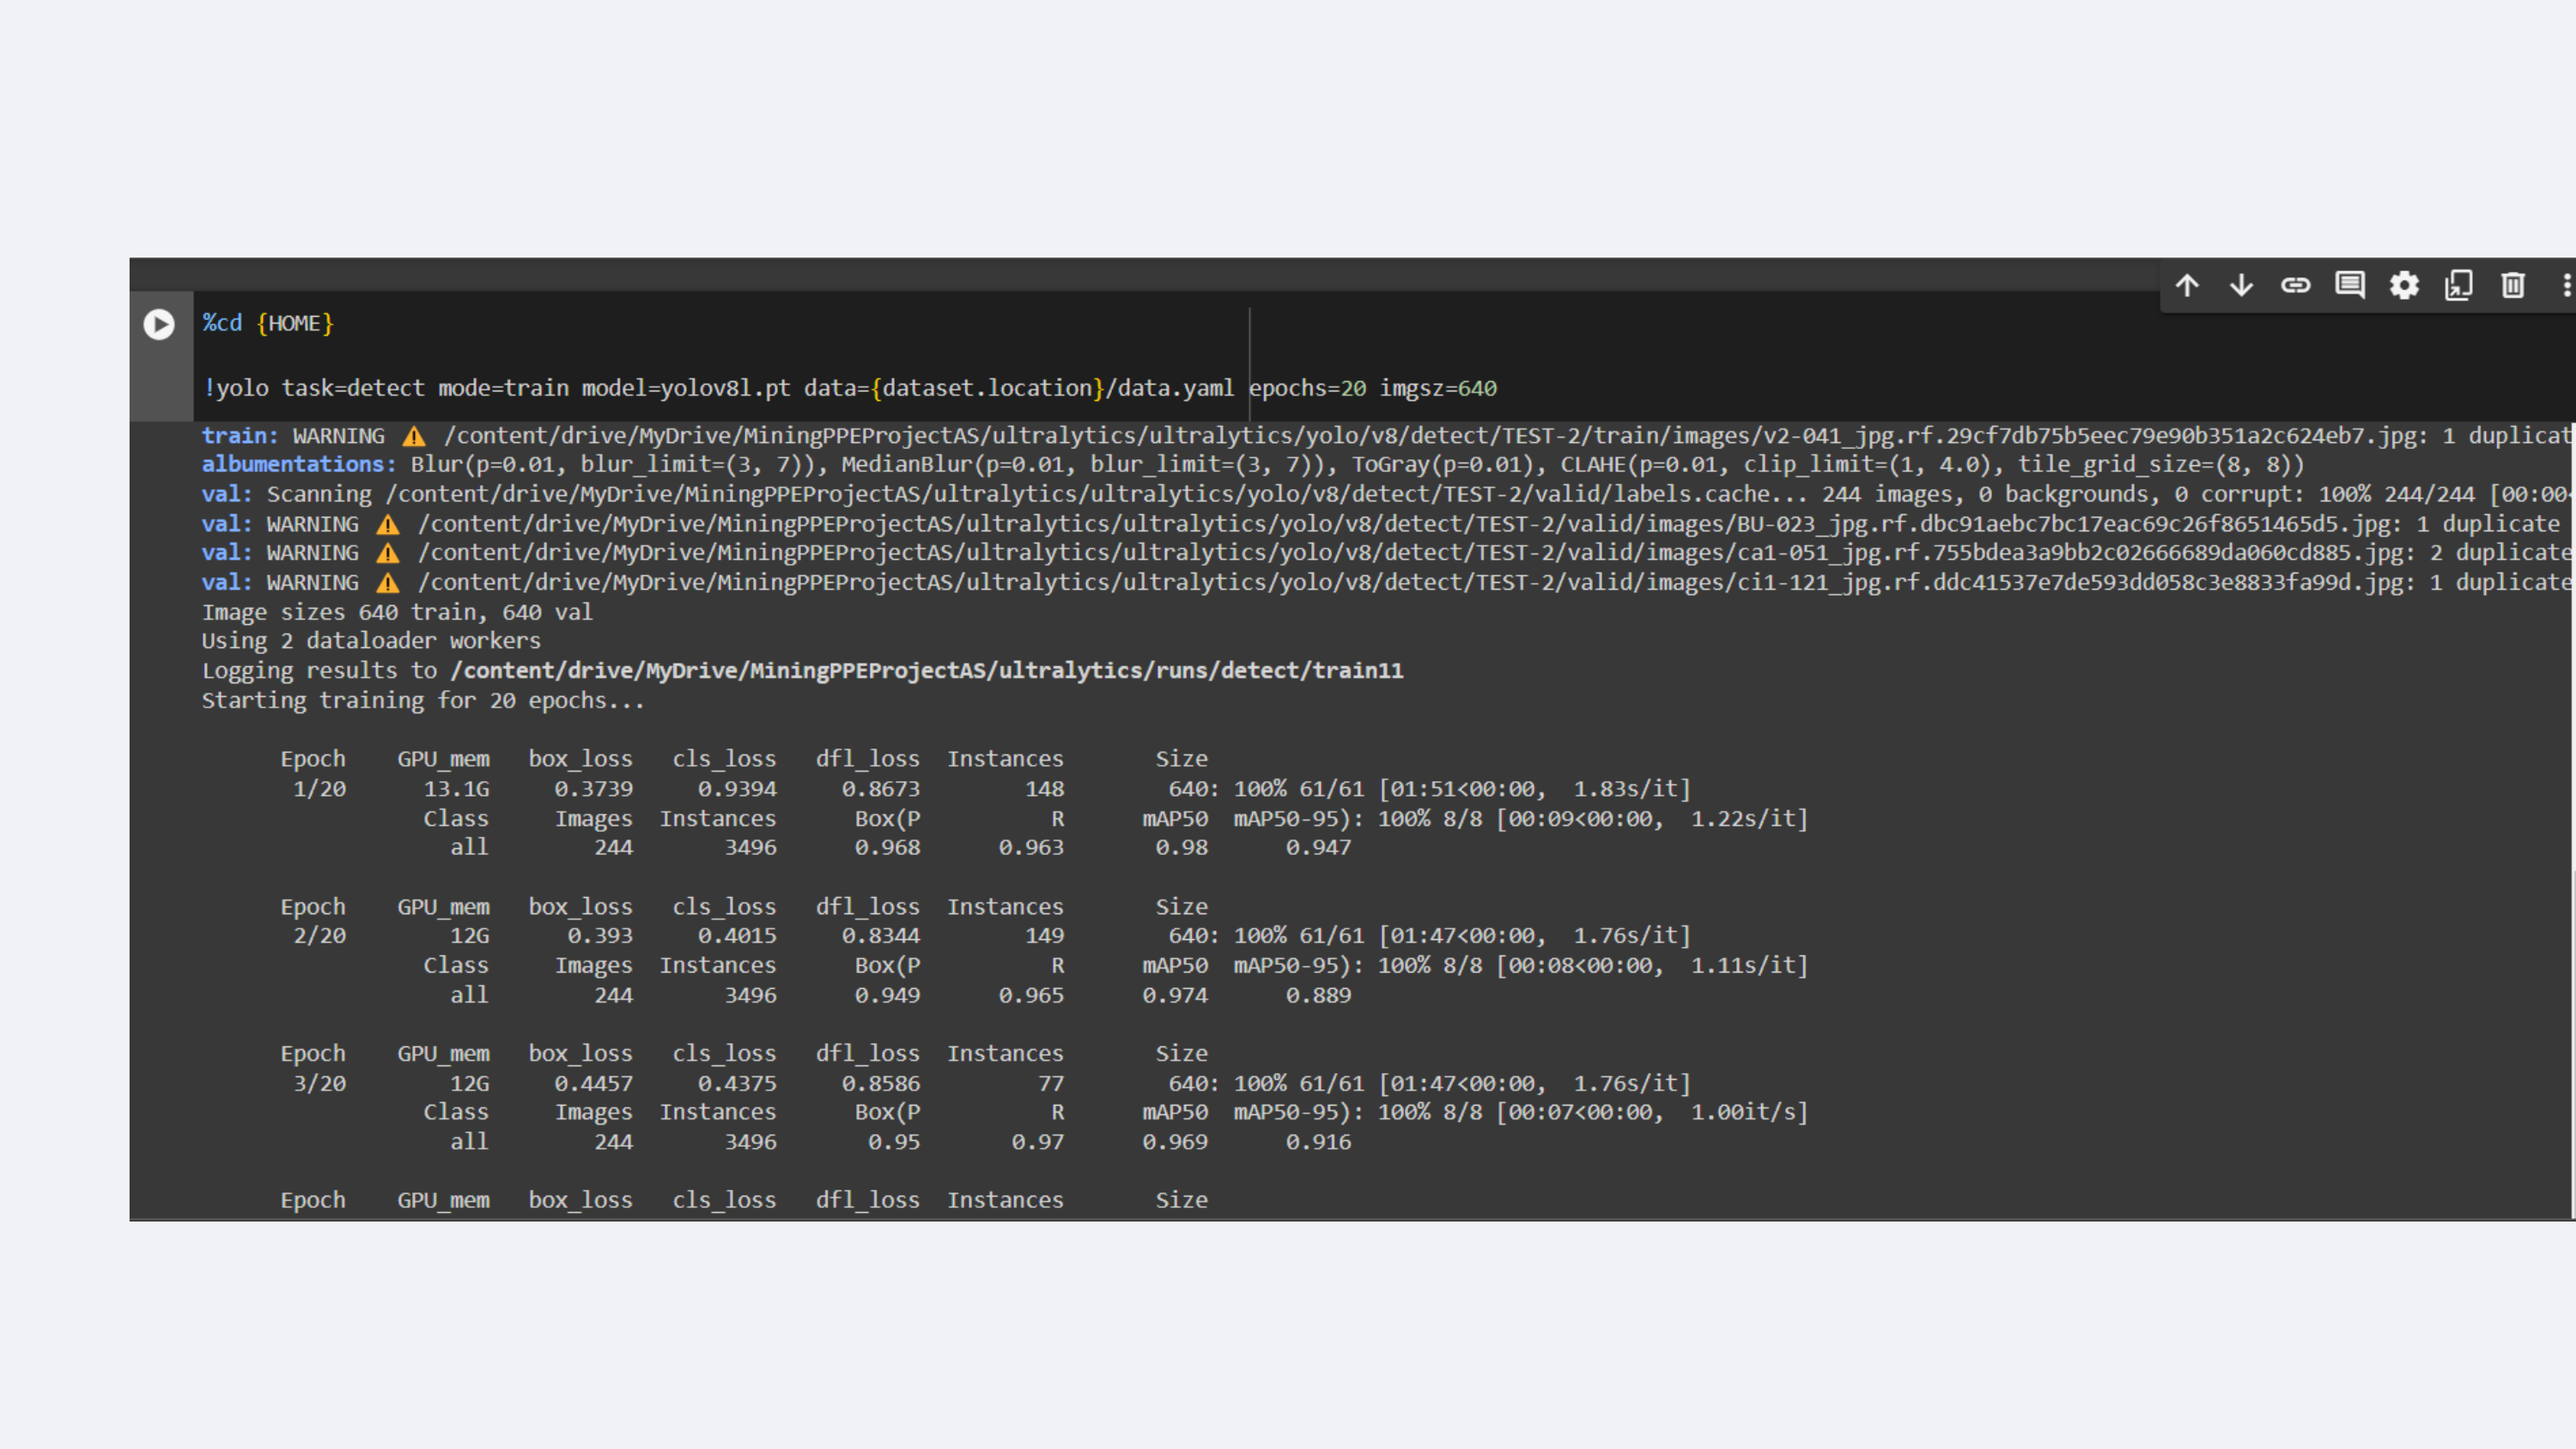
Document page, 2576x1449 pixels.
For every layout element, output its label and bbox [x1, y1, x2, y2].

text_box [129, 258, 2576, 1222]
